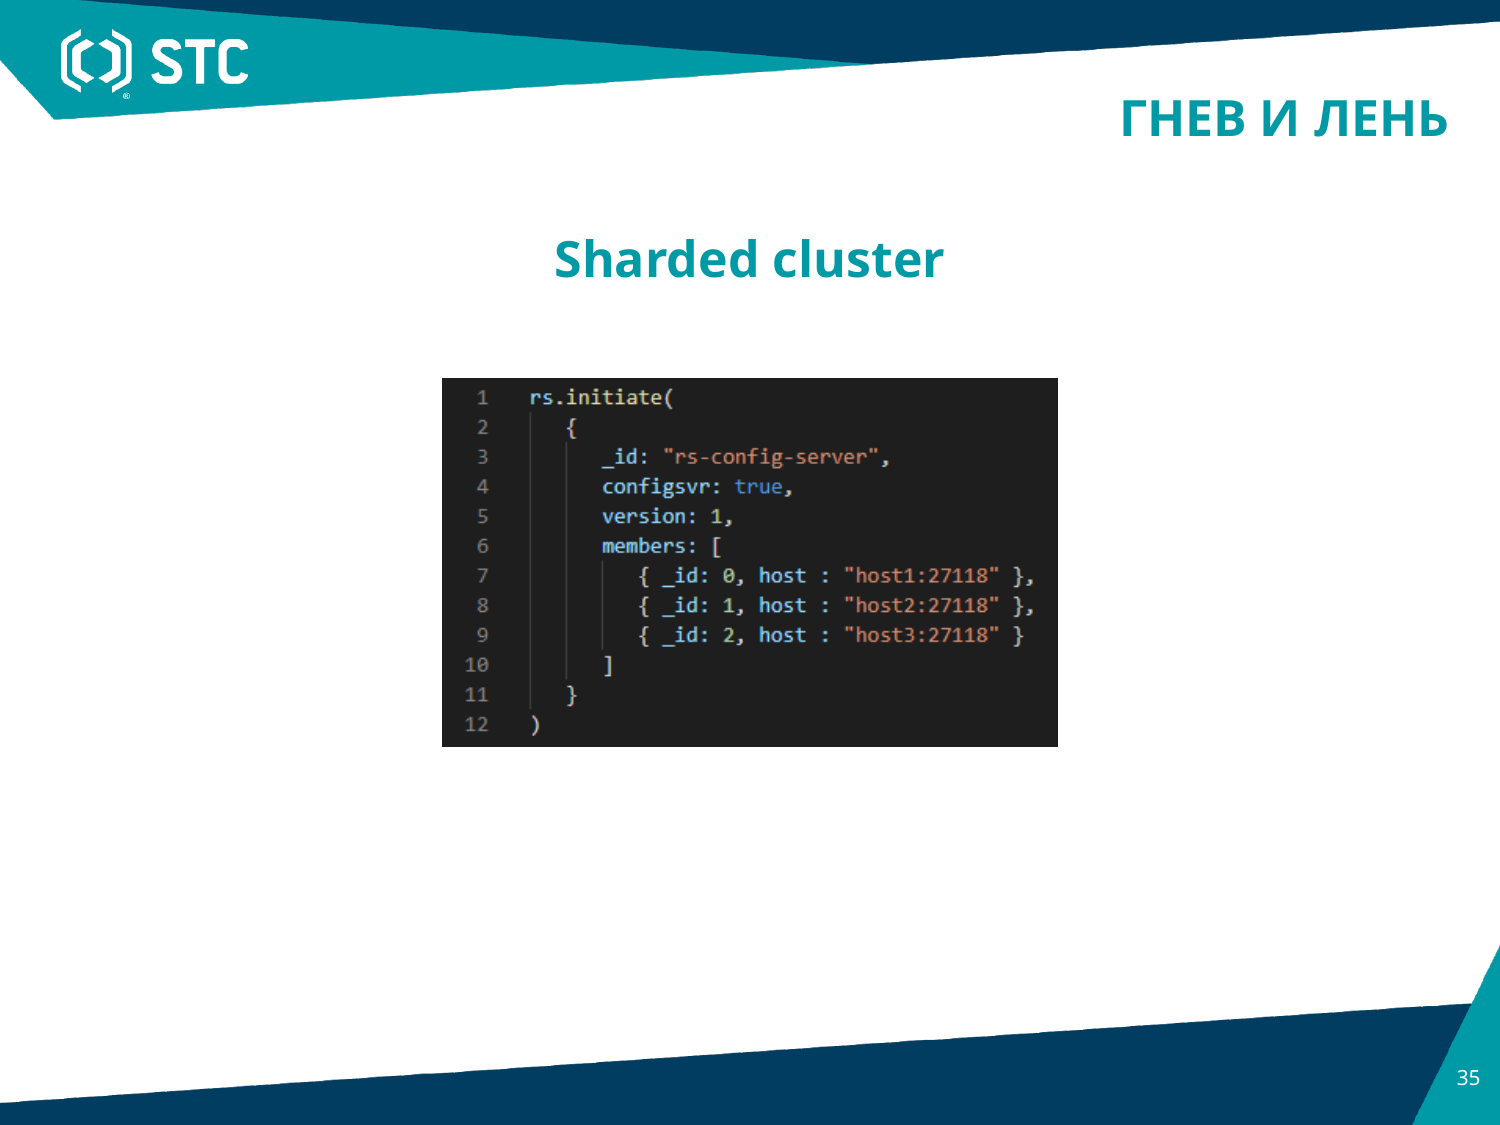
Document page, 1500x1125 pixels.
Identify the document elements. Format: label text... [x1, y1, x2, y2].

picture [0, 0, 1500, 1125]
text_box Sharded cluster [135, 219, 1365, 303]
text_box ГНЕВ И ЛЕНЬ [1104, 78, 1483, 161]
